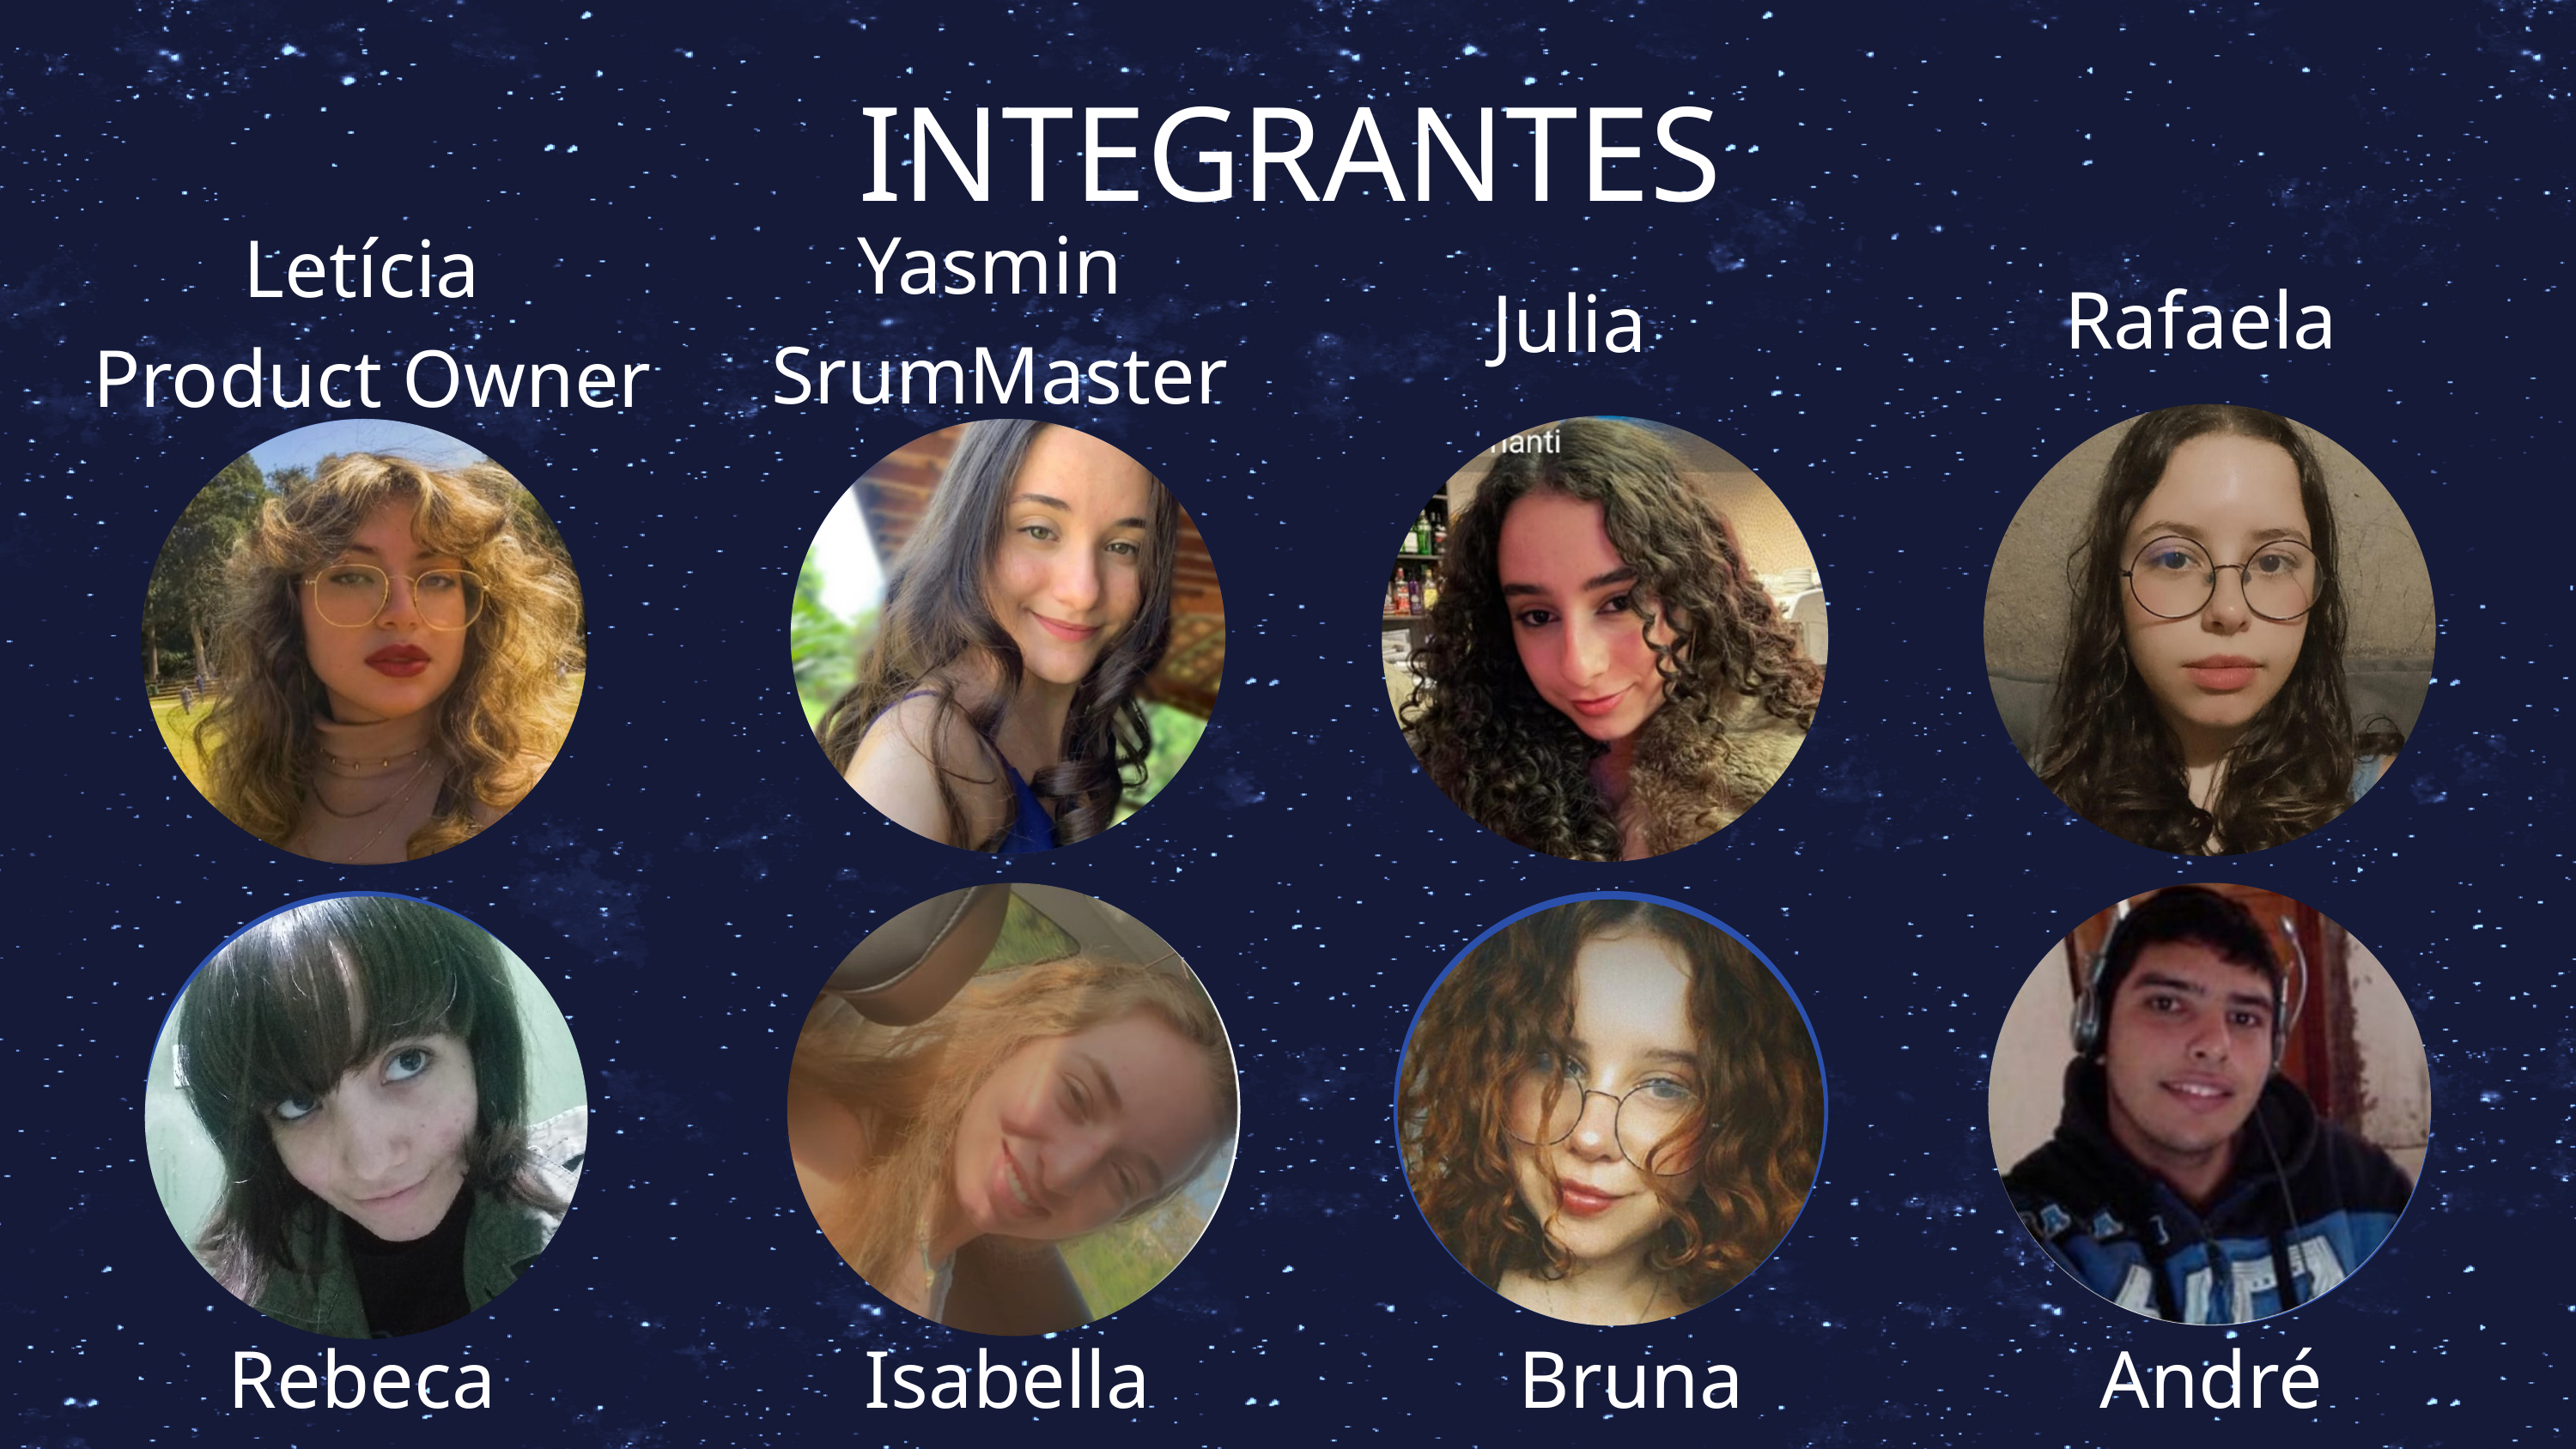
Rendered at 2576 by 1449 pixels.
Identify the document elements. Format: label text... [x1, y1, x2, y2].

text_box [144, 896, 588, 1340]
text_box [790, 418, 1226, 854]
text_box Letícia Product Owner [64, 202, 660, 423]
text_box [1983, 403, 2436, 857]
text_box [144, 890, 580, 895]
text_box Julia [1364, 258, 1795, 368]
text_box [141, 418, 588, 865]
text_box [787, 882, 1241, 1337]
text_box Rebeca [124, 1313, 600, 1424]
text_box Isabella [769, 1313, 1246, 1424]
text_box Bruna [1393, 1313, 1869, 1424]
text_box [1988, 882, 2432, 1326]
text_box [1381, 415, 1829, 863]
text_box INTEGRANTES [149, 44, 2432, 227]
text_box Rafaela [1996, 254, 2427, 365]
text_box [1397, 899, 1825, 1326]
text_box [0, 0, 2576, 1449]
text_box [1393, 890, 1829, 1326]
text_box Yasmin SrumMaster [689, 199, 1311, 420]
text_box André [1996, 1334, 2427, 1424]
